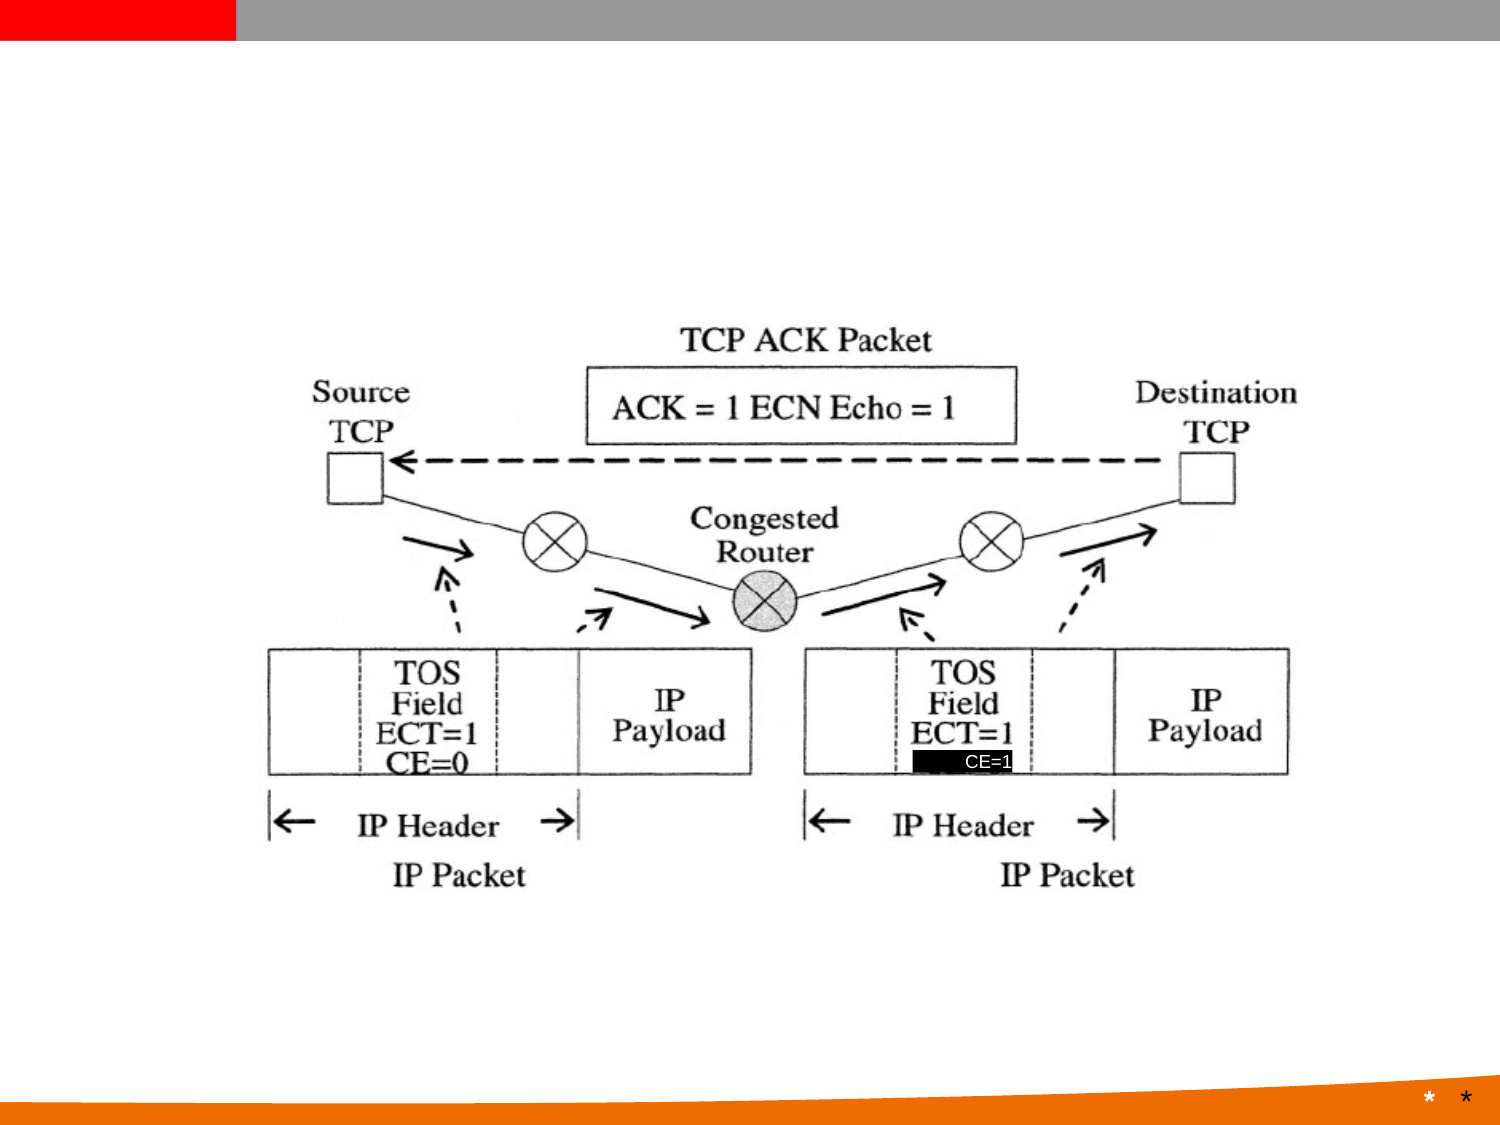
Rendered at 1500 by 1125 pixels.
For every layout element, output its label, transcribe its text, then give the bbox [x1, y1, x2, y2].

picture [212, 293, 1401, 904]
slide_number * [1137, 1074, 1488, 1116]
